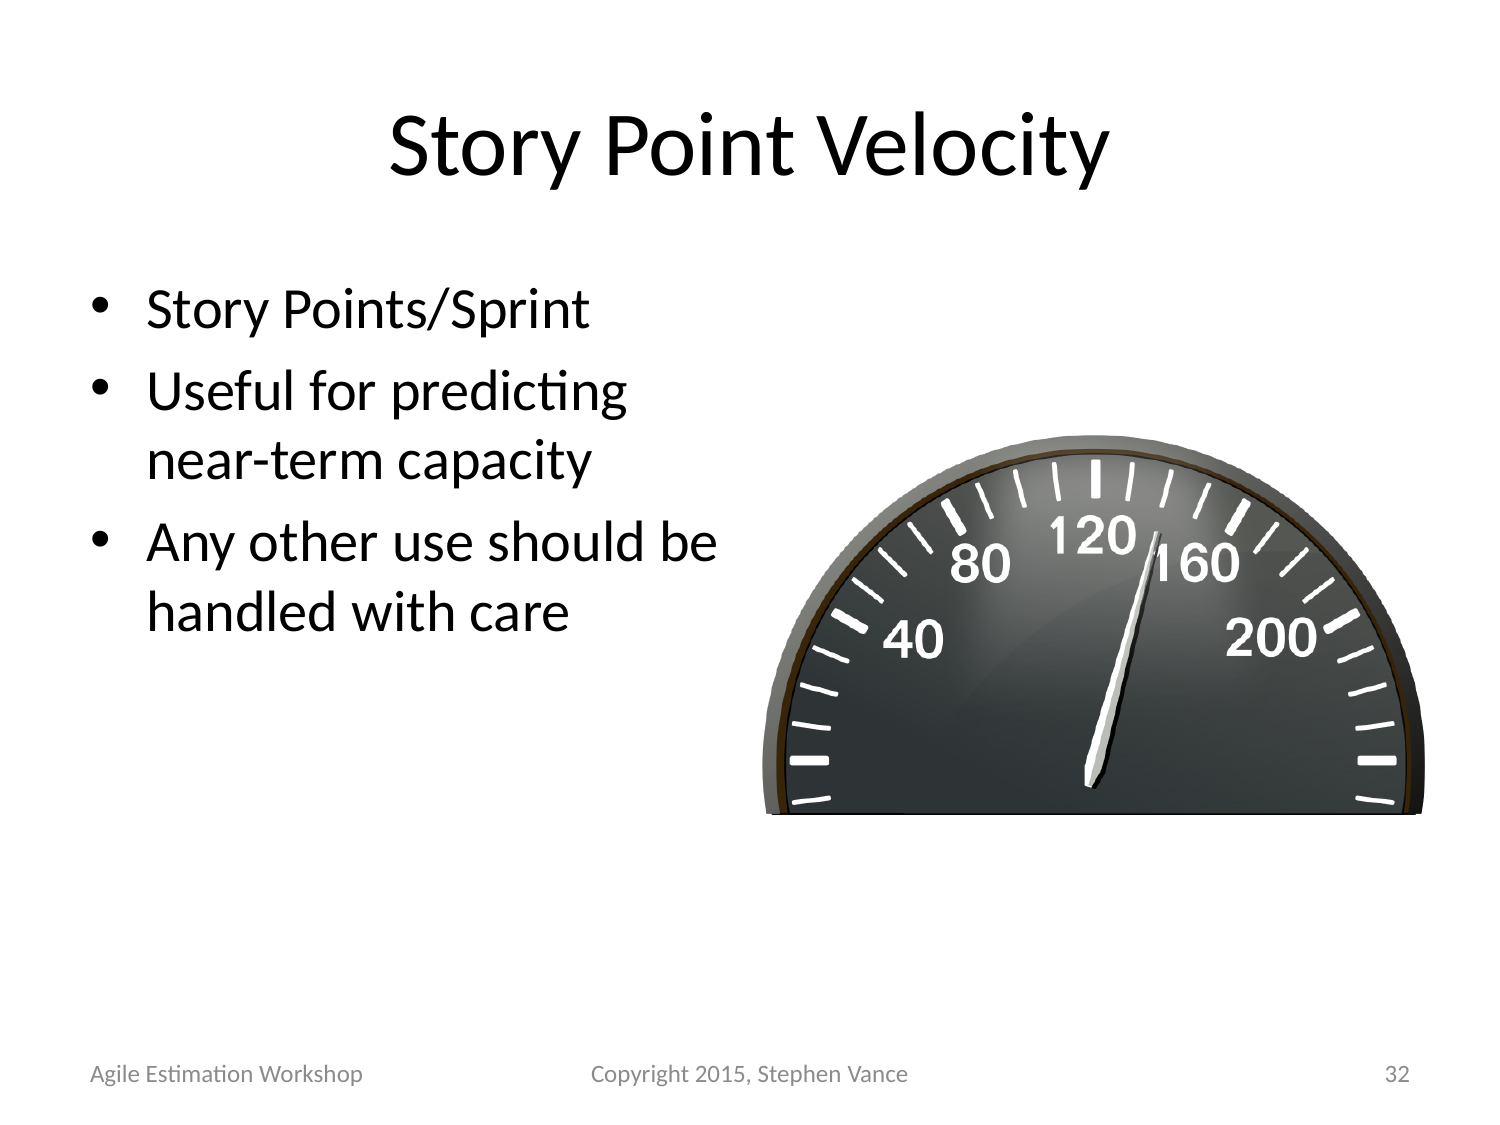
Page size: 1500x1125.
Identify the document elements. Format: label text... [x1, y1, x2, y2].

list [762, 262, 1426, 1006]
footer Copyright 2015, Stephen Vance [512, 1042, 988, 1103]
list Story Points/Sprint Useful for predicting near-term capacity Any other use should be handled with care [75, 262, 738, 1005]
slide_number Agile Estimation Workshop [75, 1042, 425, 1103]
slide_number 32 [1074, 1042, 1425, 1103]
title Story Point Velocity [75, 45, 1425, 233]
